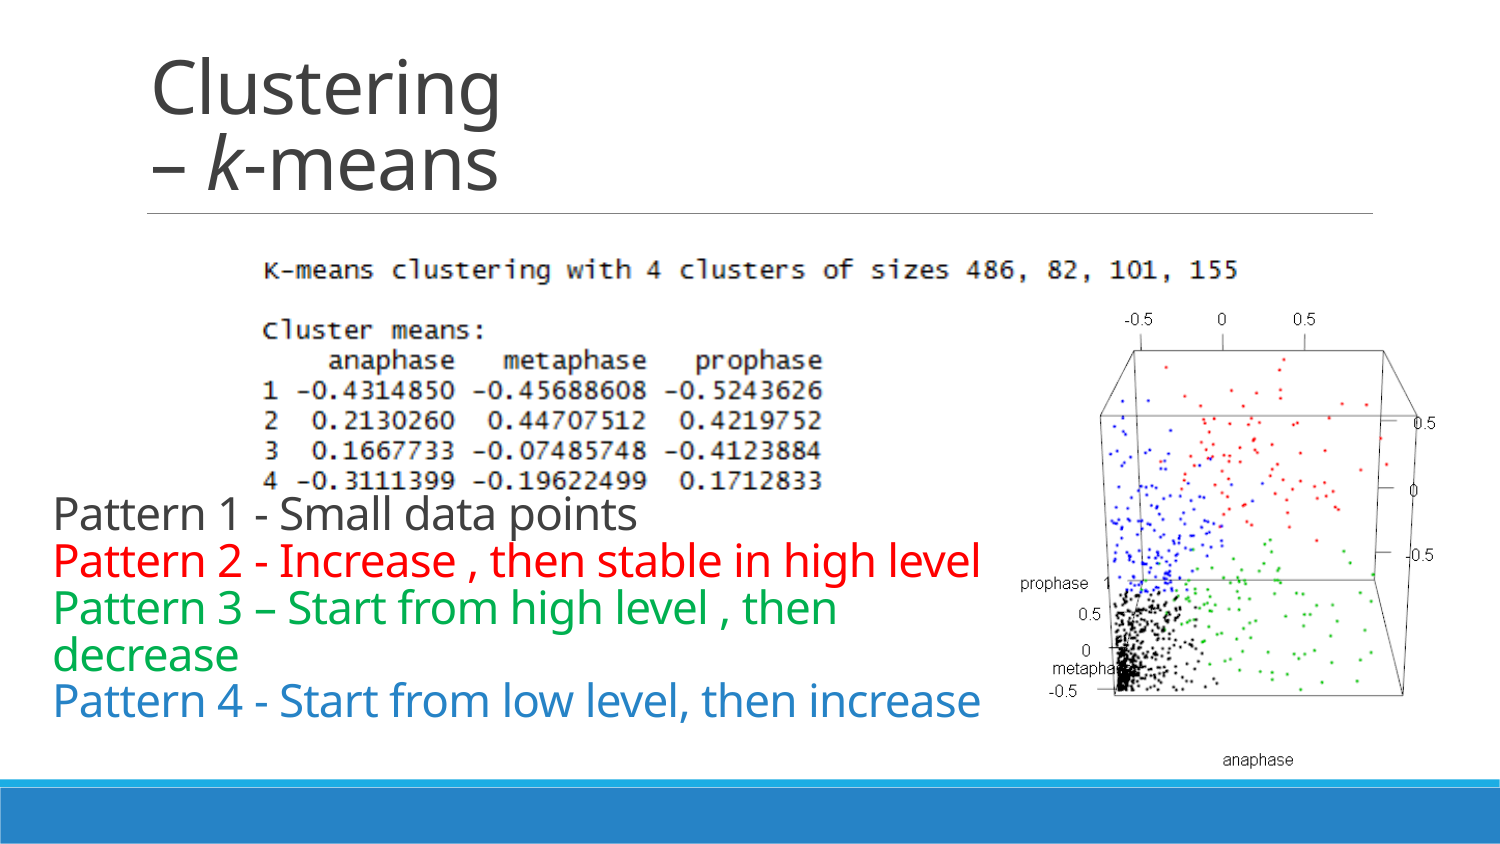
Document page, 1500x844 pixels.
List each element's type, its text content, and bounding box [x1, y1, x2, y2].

title Clustering – k-means [135, 35, 1373, 214]
text_box Pattern 1 - Small data points Pattern 2 - Increase , then stable in high level Pattern 3 – Start from high level , then decrease Pattern 4 - Start from low level, then increase [37, 516, 1006, 735]
picture [1009, 291, 1466, 776]
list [253, 247, 1254, 507]
